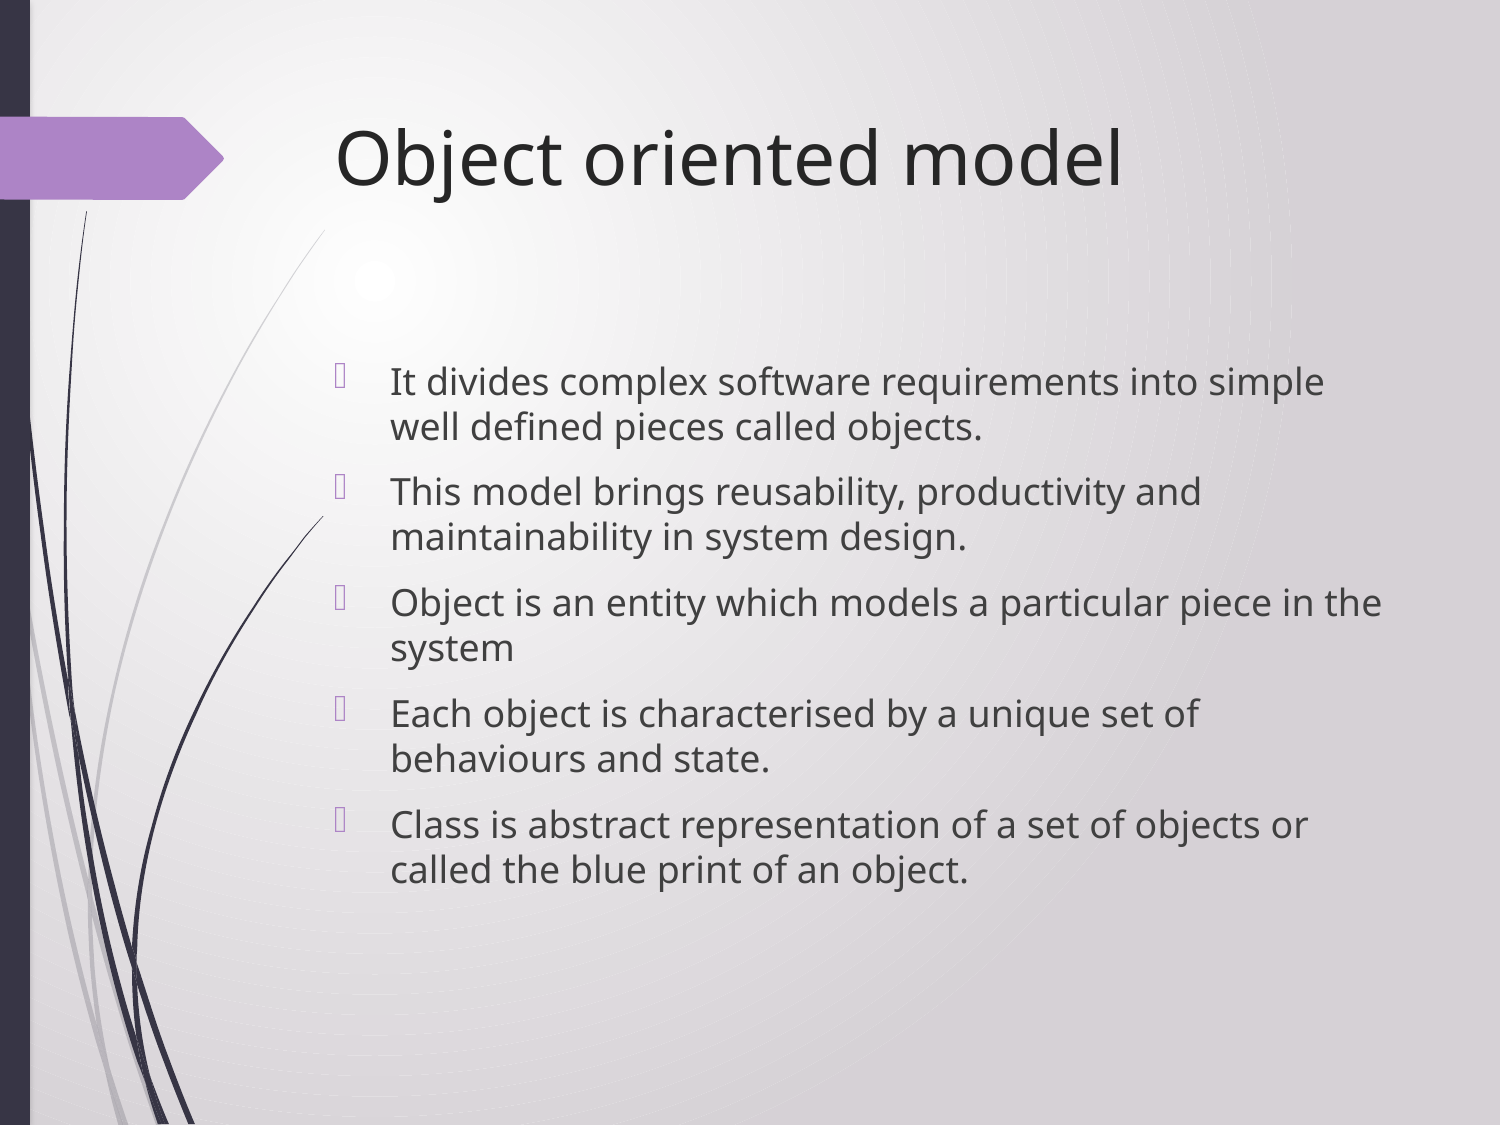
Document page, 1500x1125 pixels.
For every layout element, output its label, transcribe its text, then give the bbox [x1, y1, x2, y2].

list It divides complex software requirements into simple well defined pieces called objects. This model brings reusability, productivity and maintainability in system design. Object is an entity which models a particular piece in the system Each object is characterised by a unique set of behaviours and state. Class is abstract representation of a set of objects or called the blue print of an object. [318, 350, 1400, 970]
title Object oriented model [319, 102, 1400, 313]
